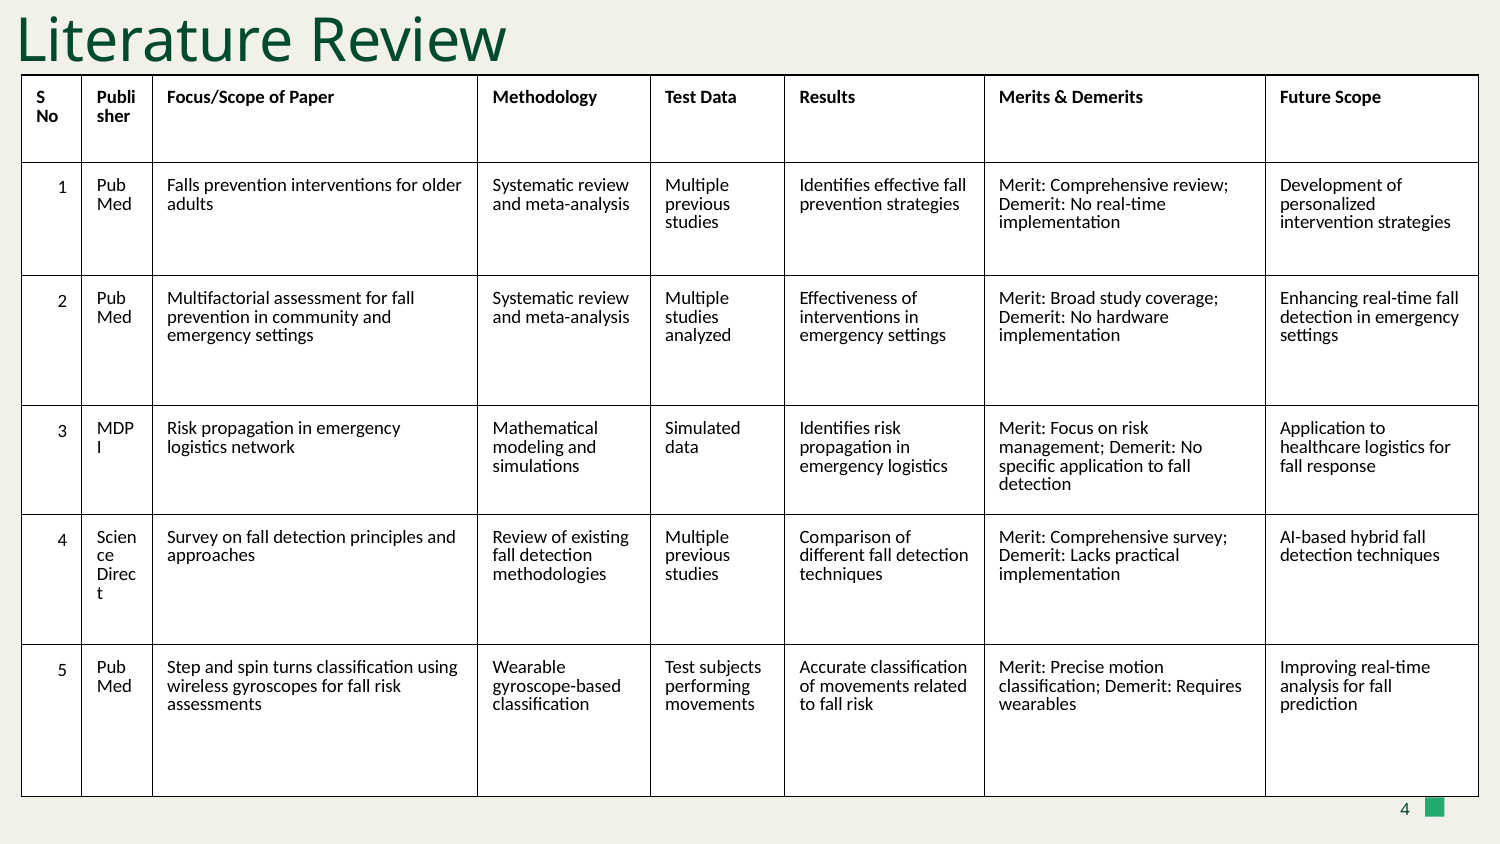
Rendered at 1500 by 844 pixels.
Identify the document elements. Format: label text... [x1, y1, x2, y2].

table_cell Identifies effective fall prevention strategies [785, 163, 984, 275]
table_cell 1 [22, 163, 81, 275]
table_cell Identifies risk propagation in emergency logistics [785, 406, 984, 514]
table_cell Wearable gyroscope-based classification [478, 645, 650, 796]
table_header Results [785, 76, 984, 162]
table_cell PubMed [82, 163, 152, 275]
slide_number 4 [1350, 797, 1425, 833]
table_cell 2 [22, 276, 81, 405]
table_header Test Data [651, 76, 784, 162]
table_cell PubMed [82, 645, 152, 796]
table_cell 5 [22, 645, 81, 796]
table_cell Enhancing real-time fall detection in emergency settings [1266, 276, 1478, 405]
table_cell Merit: Focus on risk management; Demerit: No specific application to fall detection [985, 406, 1265, 514]
table_cell Mathematical modeling and simulations [478, 406, 650, 514]
table_cell 4 [22, 515, 81, 644]
table_cell Improving real-time analysis for fall prediction [1266, 645, 1478, 796]
table_cell Review of existing fall detection methodologies [478, 515, 650, 644]
table_header Publisher [82, 76, 152, 162]
table_cell Falls prevention interventions for older adults [153, 163, 477, 275]
title Literature Review [0, 0, 1500, 75]
table_cell Multiple studies analyzed [651, 276, 784, 405]
table_cell Application to healthcare logistics for fall response [1266, 406, 1478, 514]
table_cell Systematic review and meta-analysis [478, 276, 650, 405]
table_cell Test subjects performing movements [651, 645, 784, 796]
table_cell Survey on fall detection principles and approaches [153, 515, 477, 644]
table_cell Multifactorial assessment for fall prevention in community and emergency settings [153, 276, 477, 405]
table_cell Risk propagation in emergency logistics network [153, 406, 477, 514]
table_cell MDPI [82, 406, 152, 514]
table_cell Merit: Comprehensive survey; Demerit: Lacks practical implementation [985, 515, 1265, 644]
table_cell Accurate classification of movements related to fall risk [785, 645, 984, 796]
table_cell Step and spin turns classification using wireless gyroscopes for fall risk assessments [153, 645, 477, 796]
table_cell Systematic review and meta-analysis [478, 163, 650, 275]
table_cell 3 [22, 406, 81, 514]
table_cell Multiple previous studies [651, 515, 784, 644]
table_cell Science Direct [82, 515, 152, 644]
table_cell Merit: Precise motion classification; Demerit: Requires wearables [985, 645, 1265, 796]
table_cell Effectiveness of interventions in emergency settings [785, 276, 984, 405]
table_cell PubMed [82, 276, 152, 405]
table_cell Comparison of different fall detection techniques [785, 515, 984, 644]
table_cell Development of personalized intervention strategies [1266, 163, 1478, 275]
table_cell AI-based hybrid fall detection techniques [1266, 515, 1478, 644]
table_header Methodology [478, 76, 650, 162]
table_header Merits & Demerits [985, 76, 1265, 162]
table_header Future Scope [1266, 76, 1478, 162]
table_cell Merit: Broad study coverage; Demerit: No hardware implementation [985, 276, 1265, 405]
table_cell Merit: Comprehensive review; Demerit: No real-time implementation [985, 163, 1265, 275]
table_header Focus/Scope of Paper [153, 76, 477, 162]
table_cell Multiple previous studies [651, 163, 784, 275]
table_cell Simulated data [651, 406, 784, 514]
table_header S No [22, 76, 81, 162]
